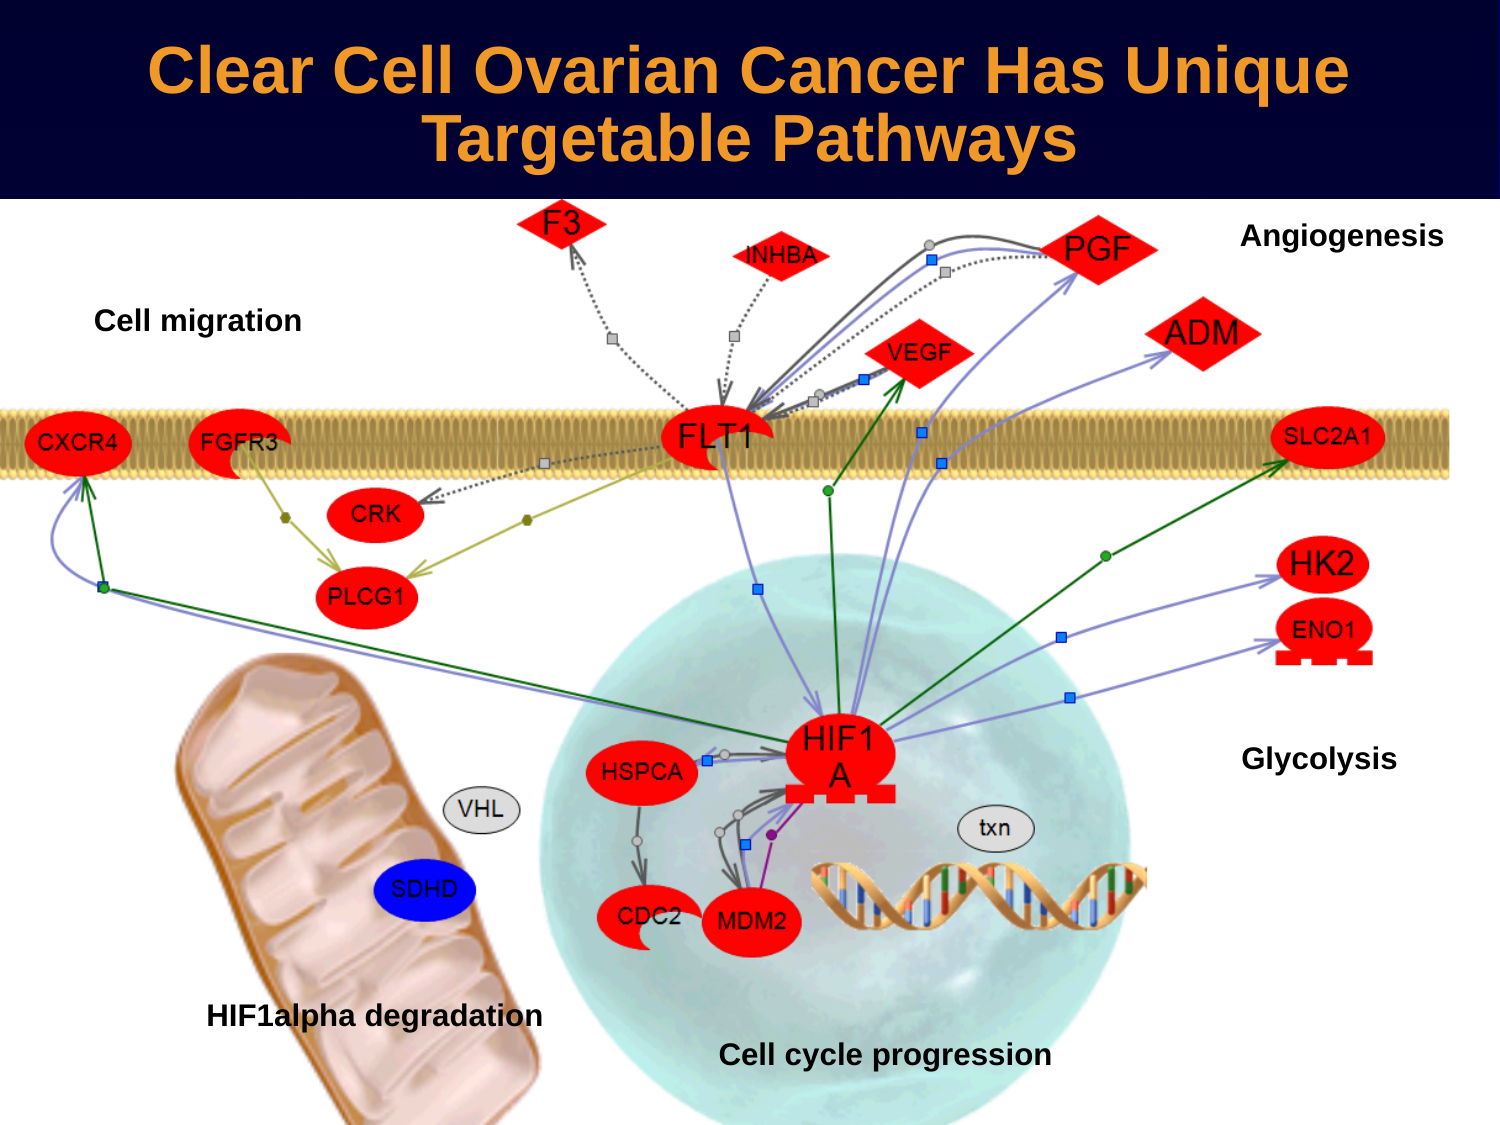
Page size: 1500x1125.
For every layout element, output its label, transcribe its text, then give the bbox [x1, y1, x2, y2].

text_box Clear Cell Ovarian Cancer Has Unique Targetable Pathways [0, 32, 1500, 183]
picture [0, 199, 1500, 1125]
